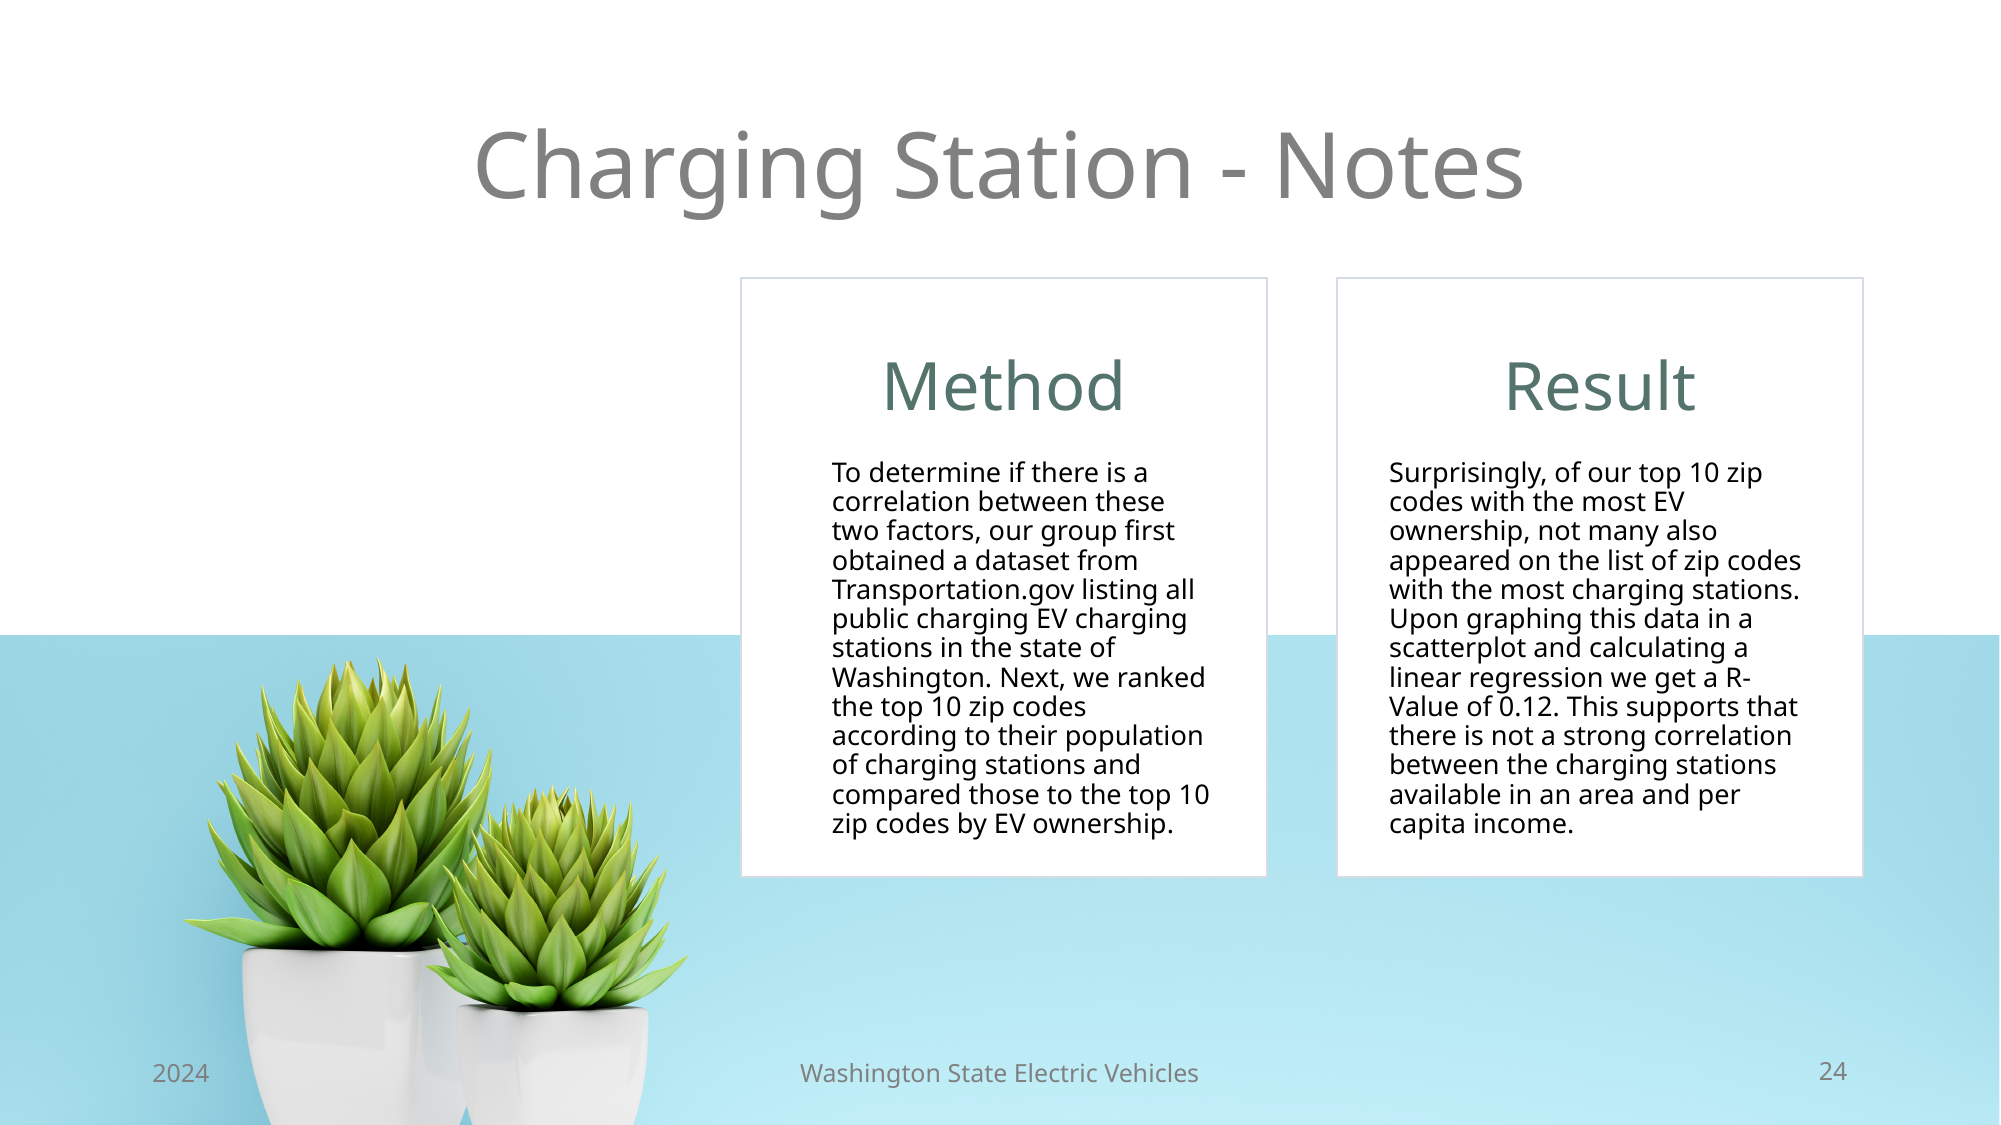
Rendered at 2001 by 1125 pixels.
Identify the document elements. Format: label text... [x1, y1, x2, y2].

list Result [1336, 277, 1864, 634]
list Surprisingly, of our top 10 zip codes with the most EV ownership, not many also appeared on the list of zip codes with the most charging stations. Upon graphing this data in a scatterplot and calculating a linear regression we get a R-Value of 0.12. This supports that there is not a strong correlation between the charging stations available in an area and per capita income. [1374, 451, 1825, 634]
list To determine if there is a correlation between these two factors, our group first obtained a dataset from Transportation.gov listing all public charging EV charging stations in the state of Washington. Next, we ranked the top 10 zip codes according to their population of charging stations and compared those to the top 10 zip codes by EV ownership. [781, 451, 1232, 634]
picture [0, 634, 2000, 1125]
title Charging Station - Notes [137, 59, 1863, 278]
list Method [740, 277, 1268, 634]
